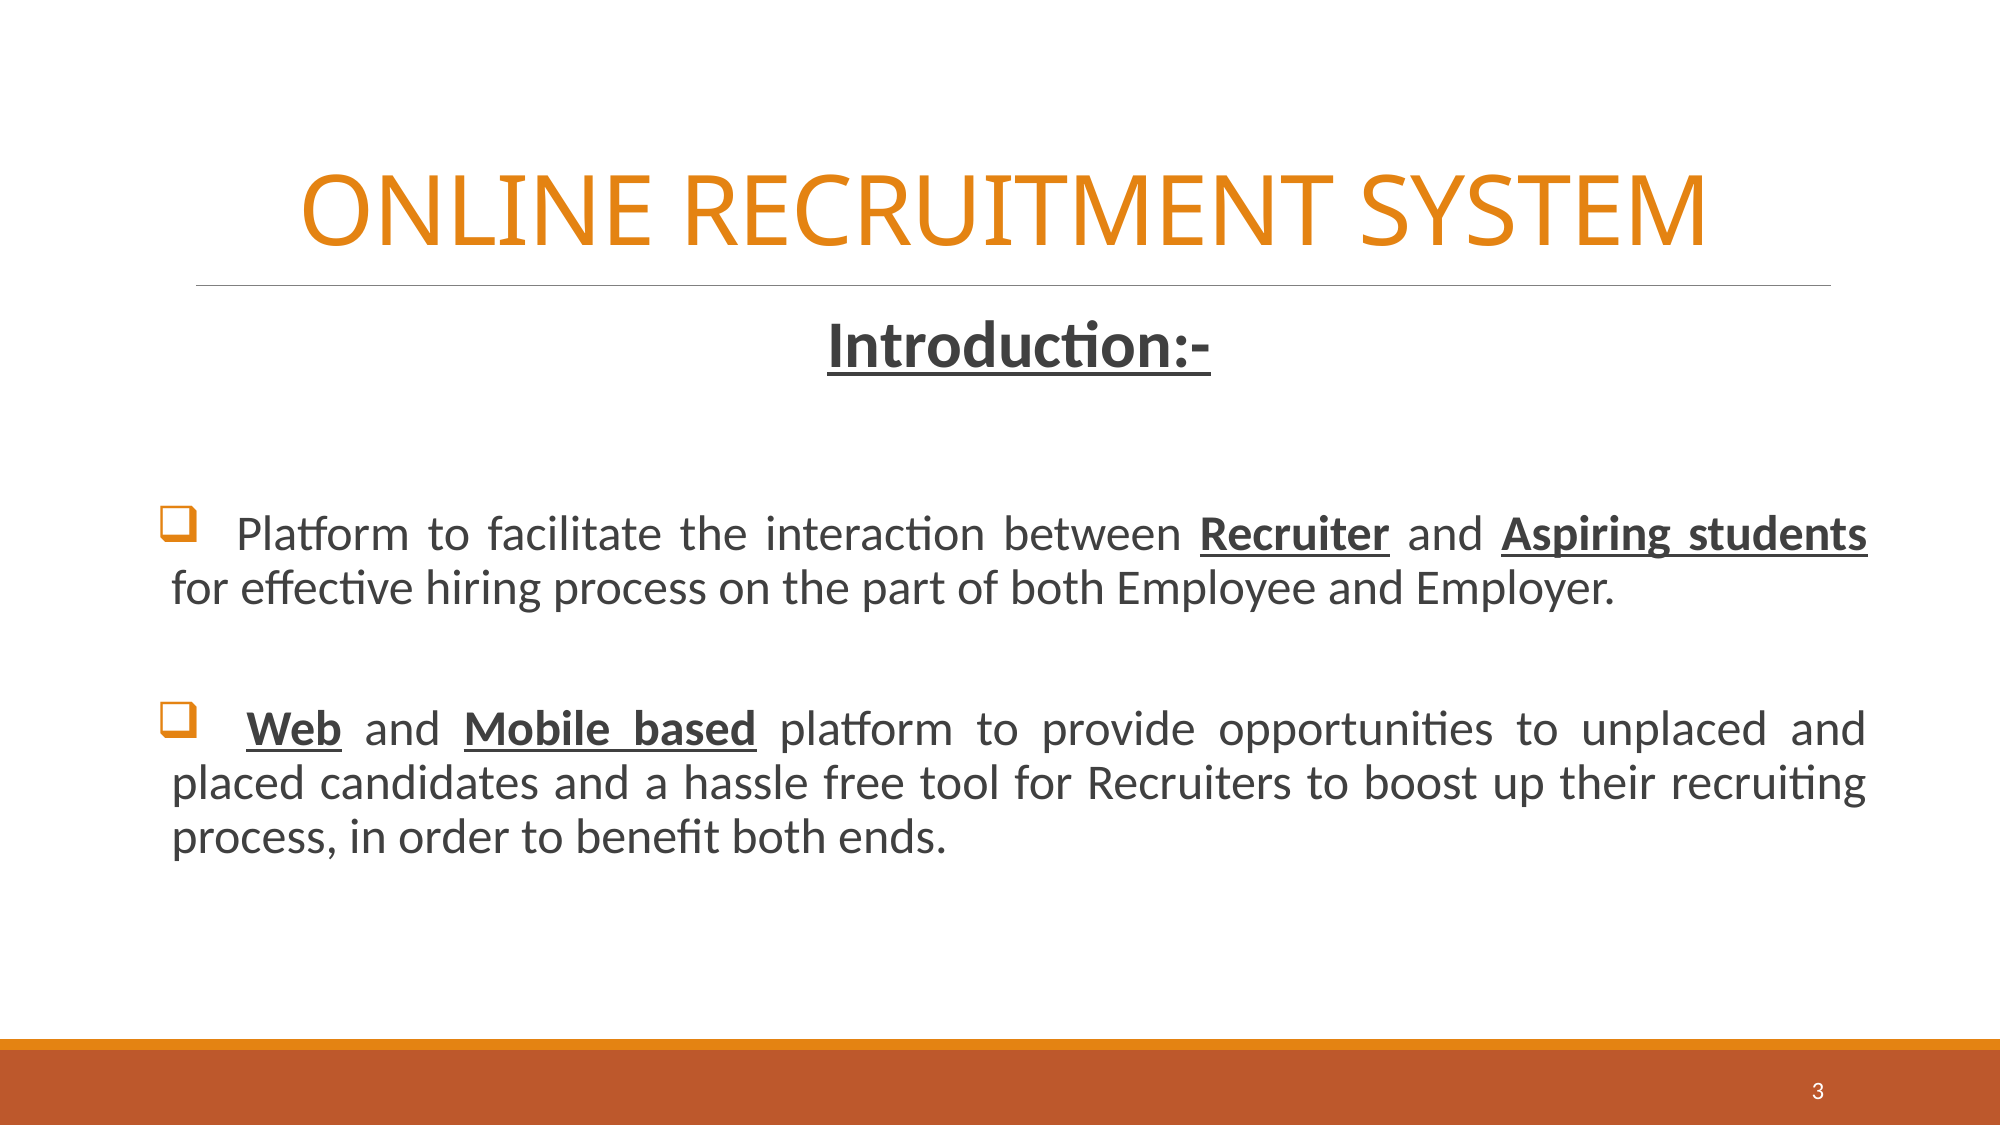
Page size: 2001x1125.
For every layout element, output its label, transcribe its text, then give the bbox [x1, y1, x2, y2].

slide_number 3 [1624, 1059, 1840, 1120]
text_box ONLINE RECRUITMENT SYSTEM [180, 101, 1831, 273]
list Introduction:- Platform to facilitate the interaction between Recruiter and Aspiring students for effective hiring process on the part of both Employee and Employer. Web and Mobile based platform to provide opportunities to unplaced and placed candidates and a hassle free tool for Recruiters to boost up their recruiting process, in order to benefit both ends. [156, 302, 1868, 963]
